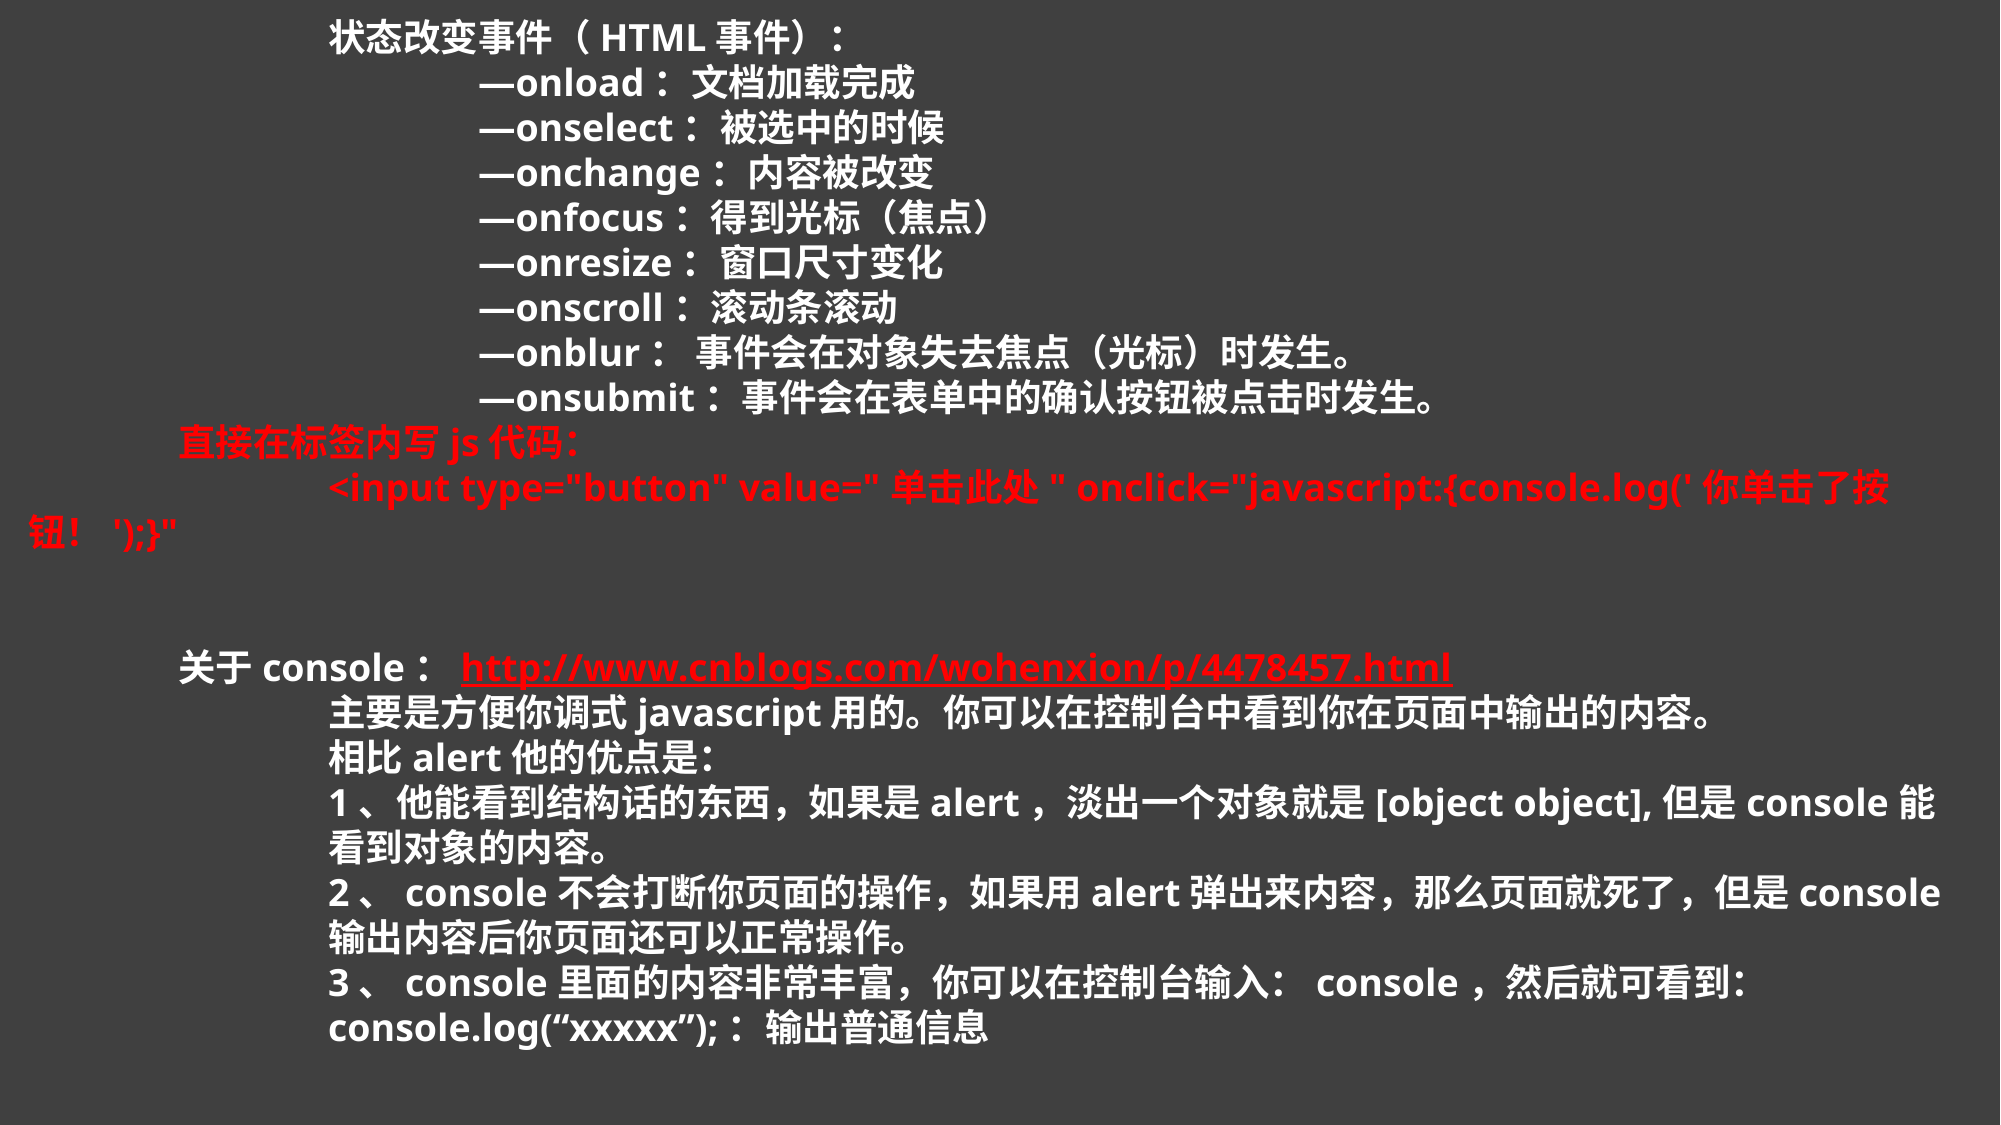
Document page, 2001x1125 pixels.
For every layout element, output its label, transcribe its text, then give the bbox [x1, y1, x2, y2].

text_box 状态改变事件（HTML事件）： —onload：文档加载完成 —onselect：被选中的时候 —onchange：内容被改变 —onfocus：得到光标（焦点） —onresize：窗口尺寸变化 —onscroll：滚动条滚动 —onblur： 事件会在对象失去焦点（光标）时发生。 —onsubmit：事件会在表单中的确认按钮被点击时发生。 直接在标签内写js代码： <input type="button" value="单击此处" onclick="javascript:{console.log('你单击了按钮！');}" 关于console：http://www.cnblogs.com/wohenxion/p/4478457.html 主要是方便你调式javascript用的。你可以在控制台中看到你在页面中输出的内容。 相比alert他的优点是： 1、他能看到结构话的东西，如果是alert，淡出一个对象就是[object object],但是console能看到对象的内容。 2、console不会打断你页面的操作，如果用alert弹出来内容，那么页面就死了，但是console输出内容后你页面还可以正常操作。 3、console里面的内容非常丰富，你可以在控制台输入：console，然后就可看到： console.log(“xxxxx”);：输出普通信息 [13, 6, 1987, 1102]
